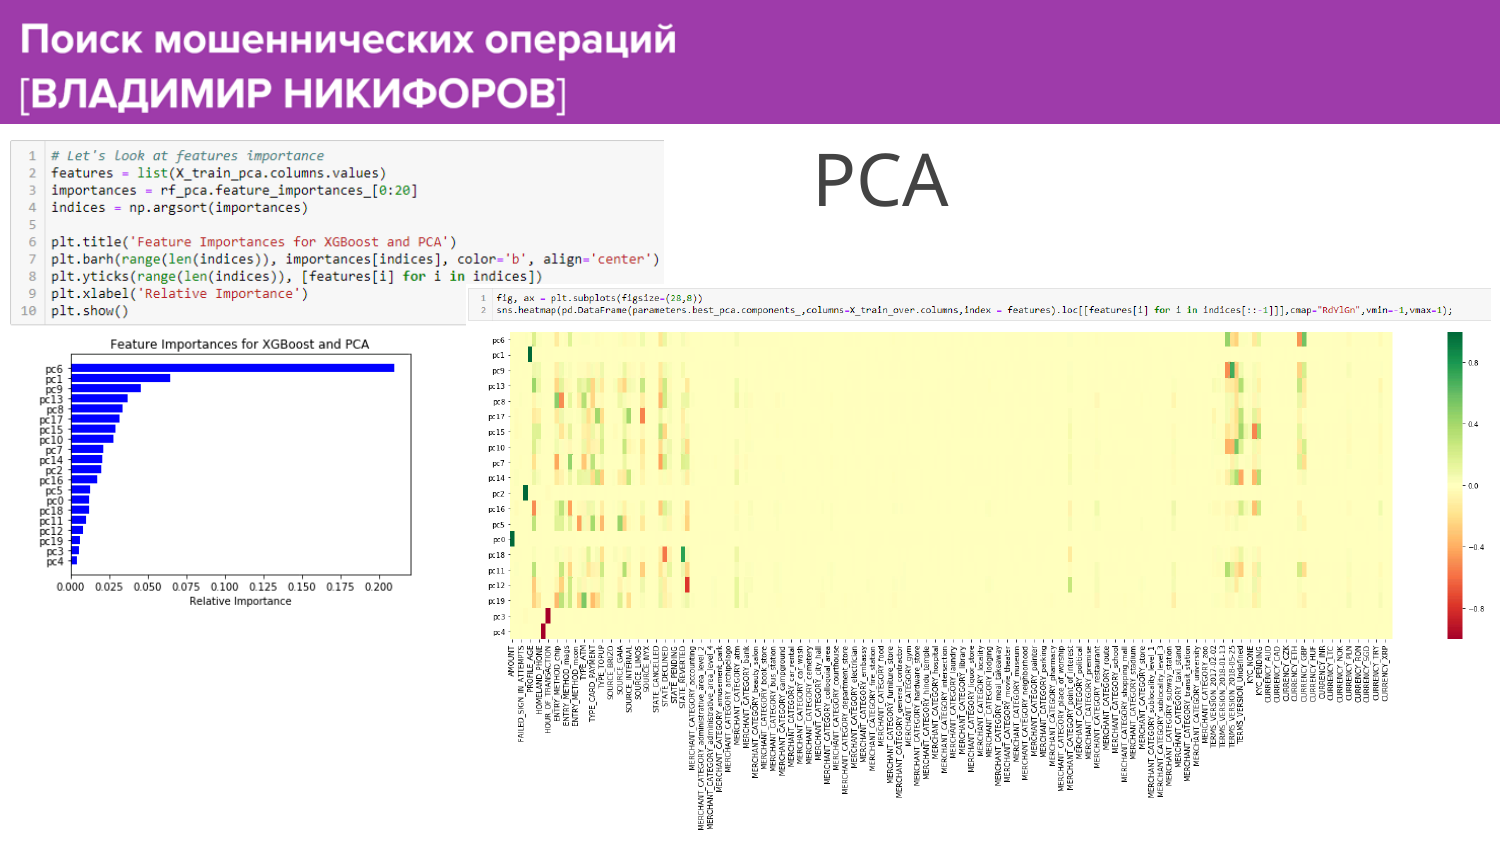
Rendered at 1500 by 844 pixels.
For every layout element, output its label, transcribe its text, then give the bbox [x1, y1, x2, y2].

picture [0, 0, 1500, 124]
picture [9, 138, 1491, 836]
list PCA [759, 131, 1500, 219]
